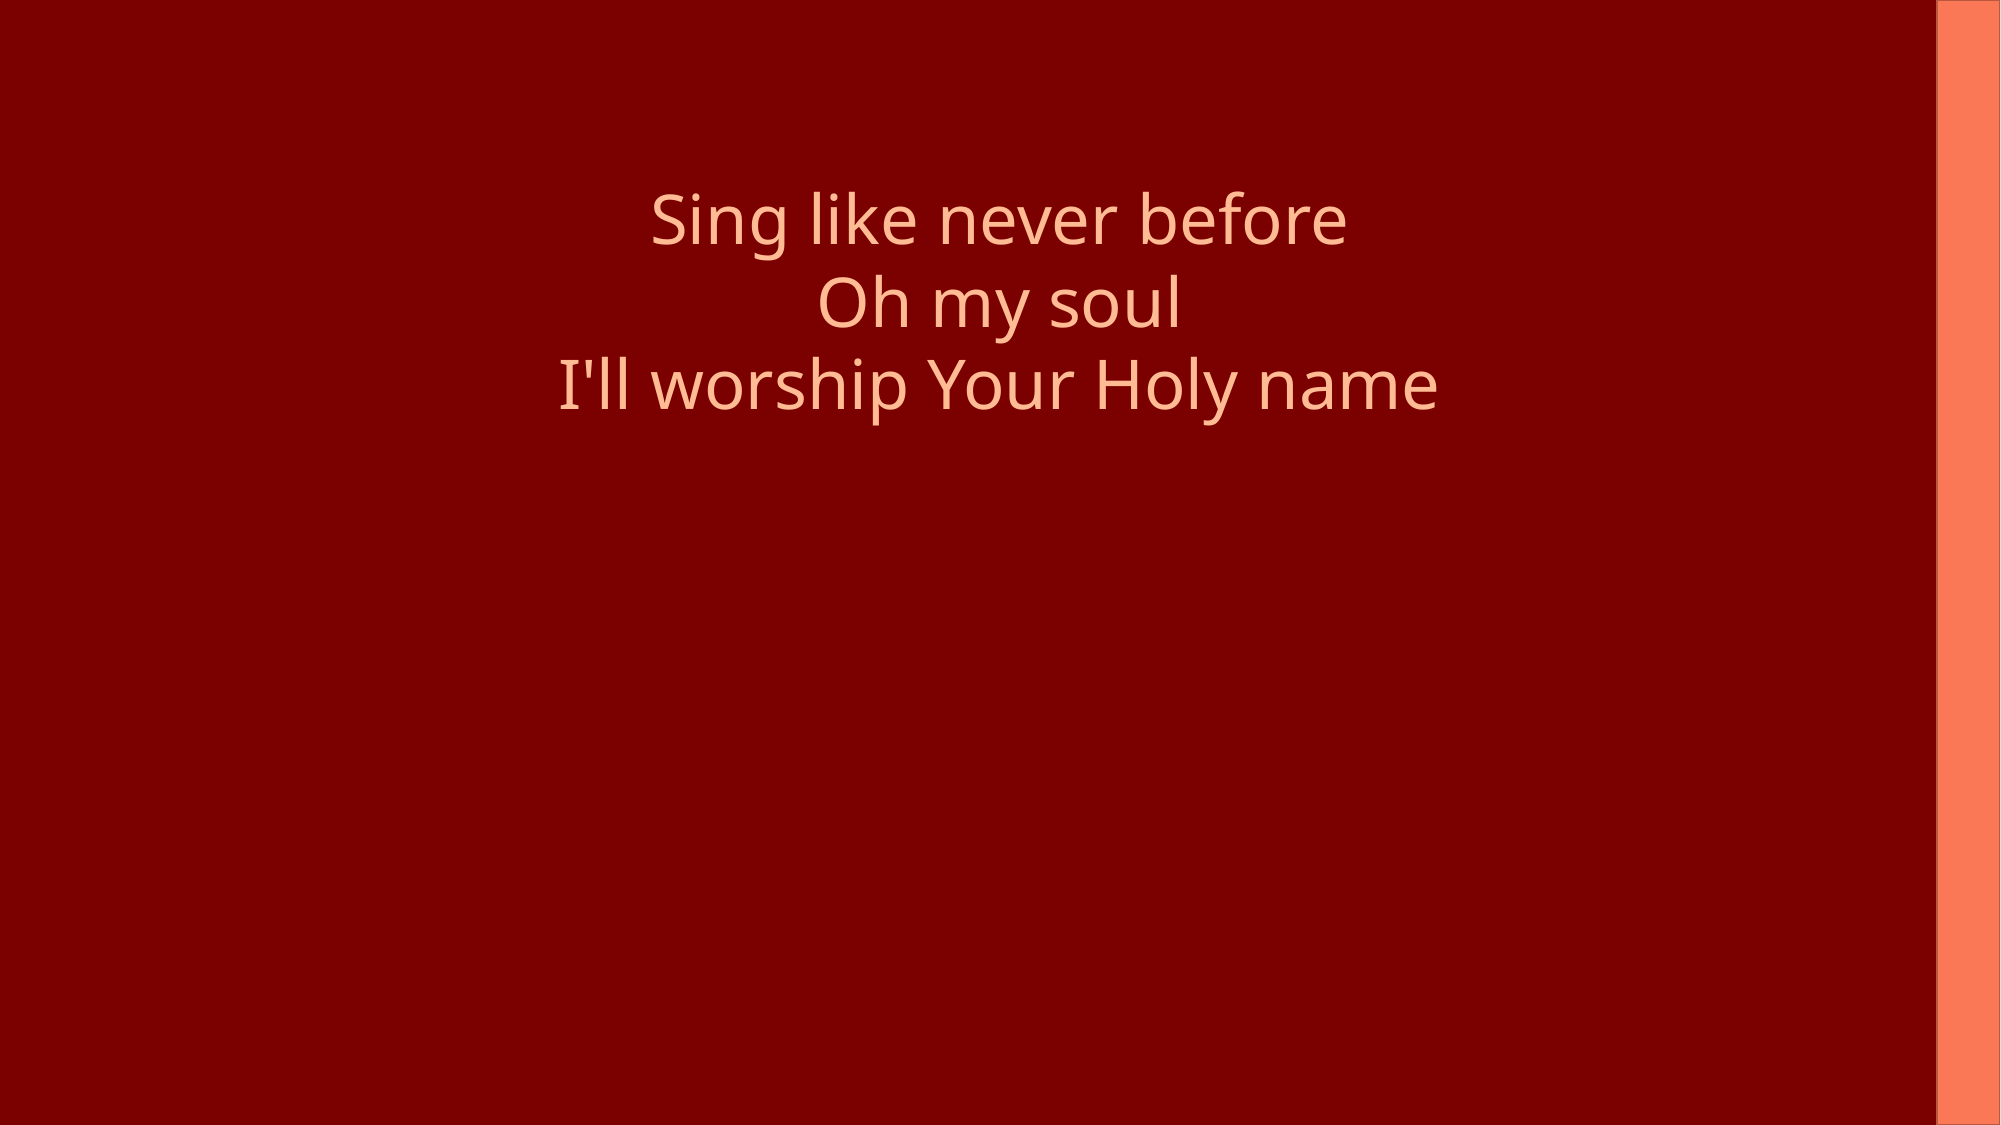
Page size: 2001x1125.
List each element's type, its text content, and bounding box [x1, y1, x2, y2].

text_box Sing like never before Oh my soul I'll worship Your Holy name [99, 168, 1900, 514]
